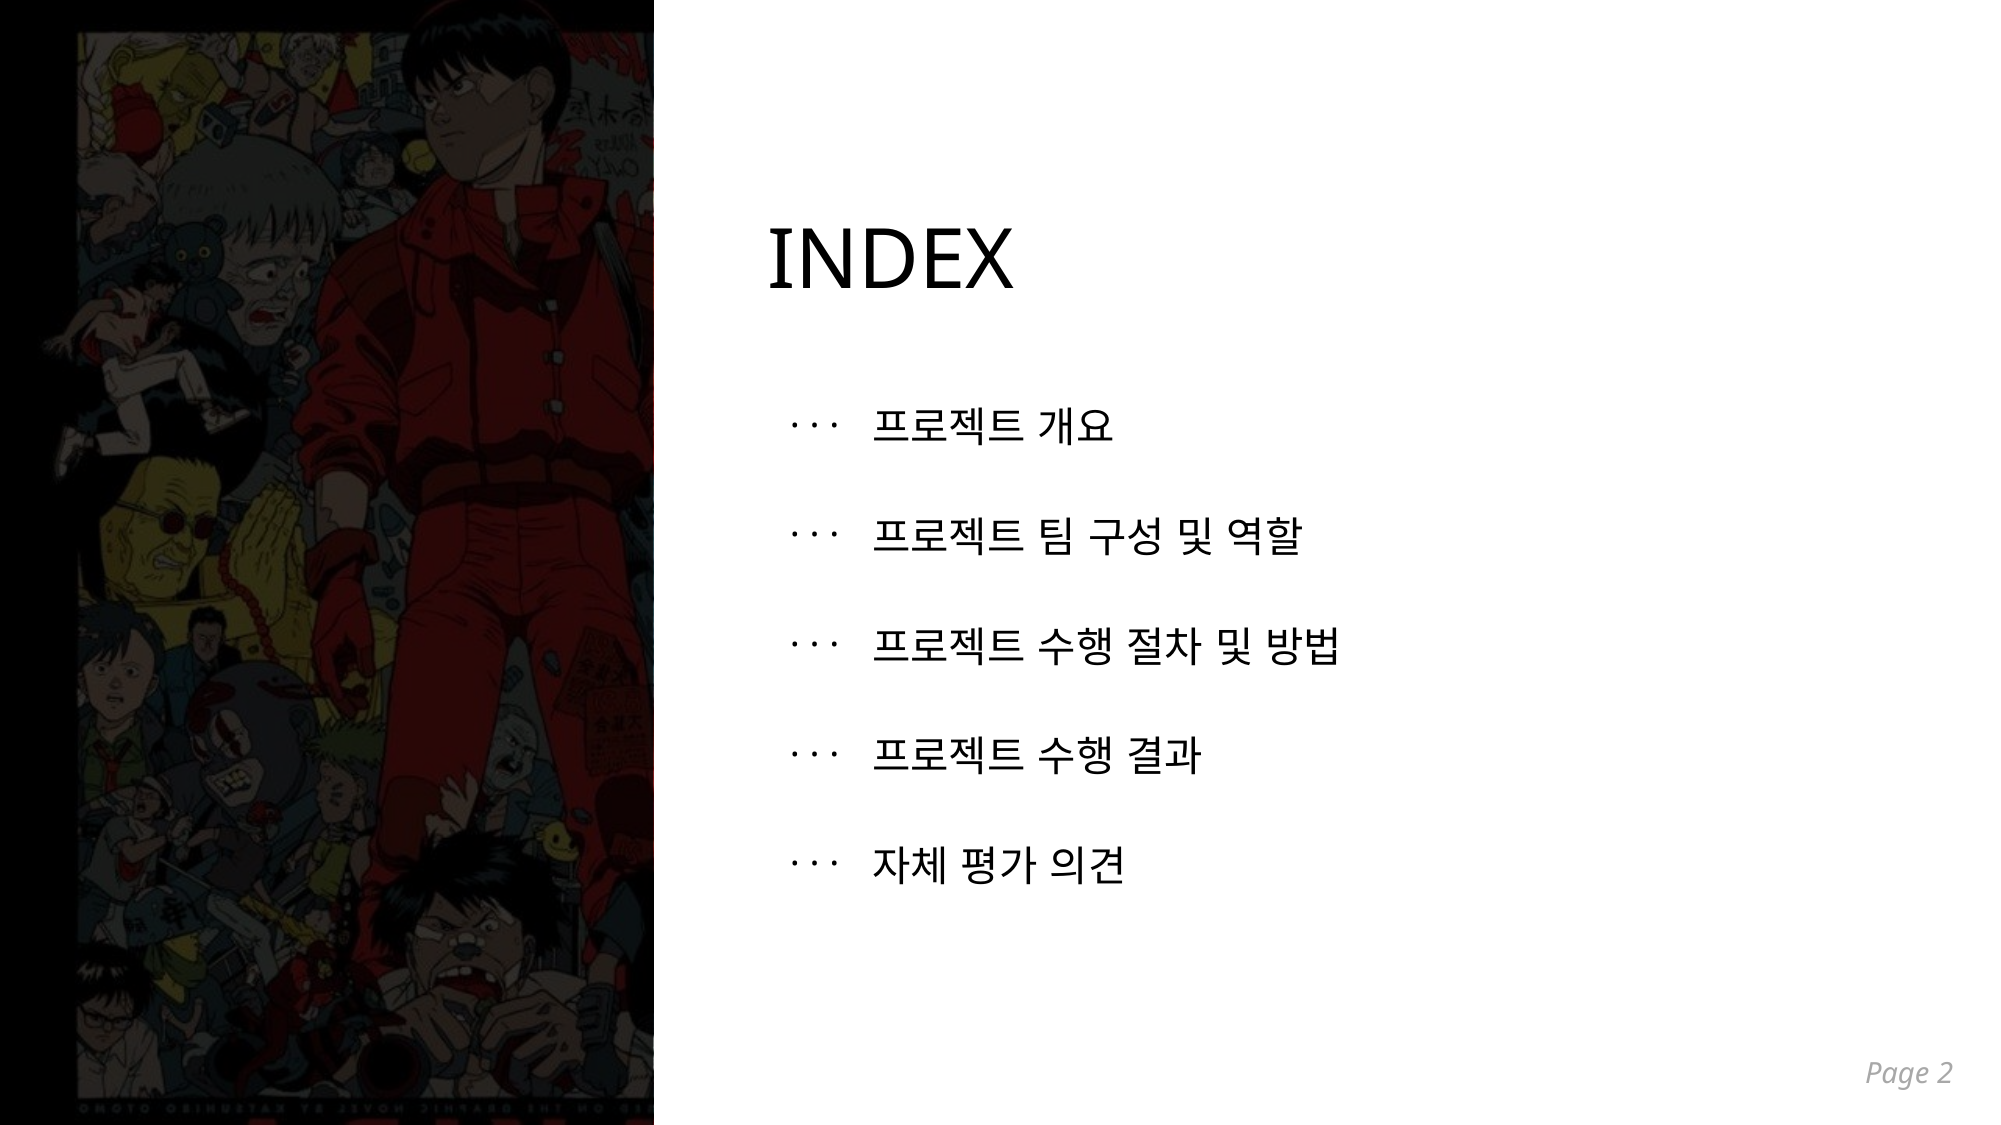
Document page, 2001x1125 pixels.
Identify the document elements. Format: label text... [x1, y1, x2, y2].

text_box INDEX [752, 197, 1297, 313]
text_box 프로젝트 수행 결과 [857, 722, 1402, 788]
picture [0, 0, 654, 1125]
text_box . . . [775, 601, 855, 662]
text_box 프로젝트 팀 구성 및 역할 [857, 503, 1402, 568]
text_box . . . [775, 382, 855, 443]
text_box 프로젝트 개요 [857, 393, 1402, 459]
text_box 프로젝트 수행 절차 및 방법 [857, 613, 1402, 678]
text_box . . . [775, 820, 855, 881]
text_box . . . [775, 491, 855, 552]
text_box . . . [775, 711, 855, 771]
slide_number Page 2 [1850, 1044, 2000, 1105]
text_box 자체 평가 의견 [857, 832, 1402, 898]
